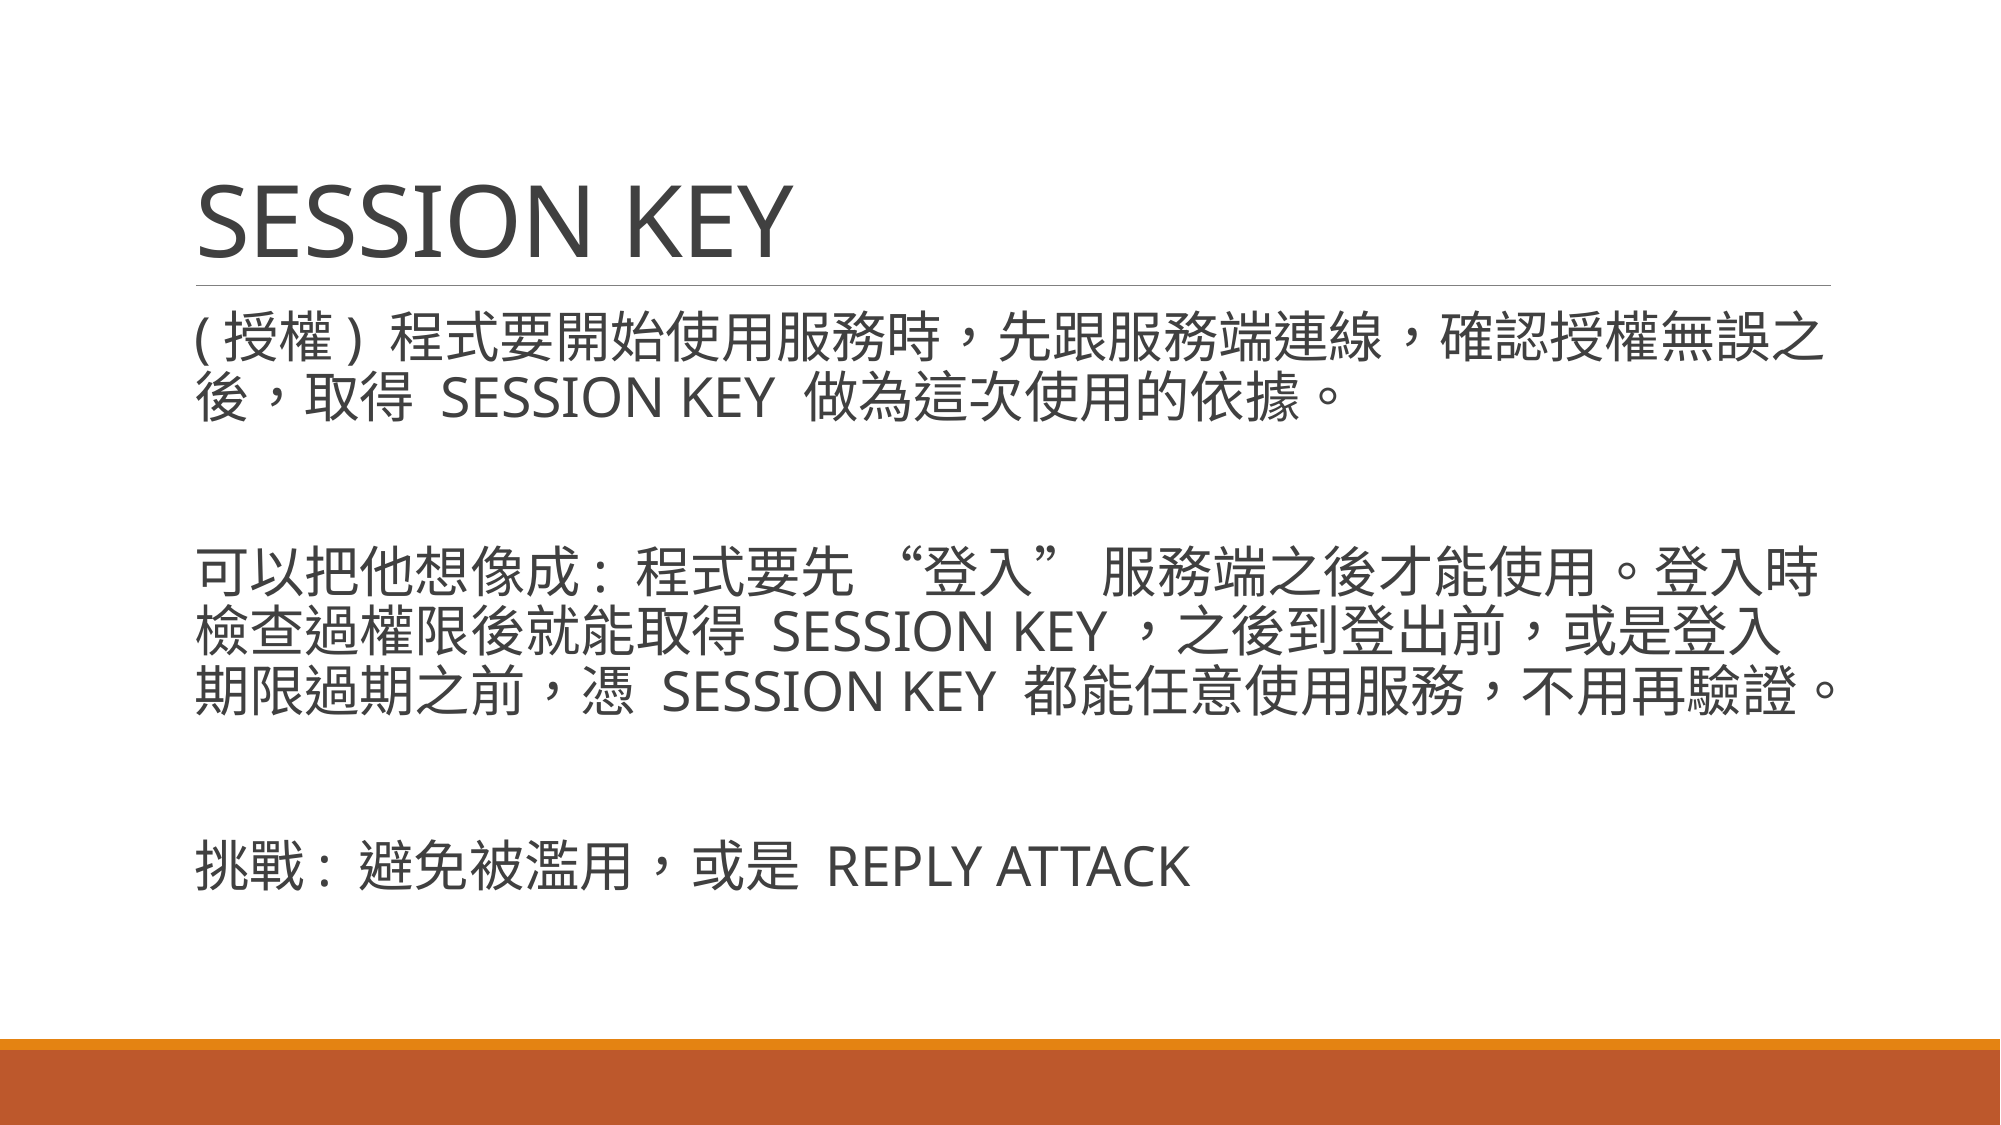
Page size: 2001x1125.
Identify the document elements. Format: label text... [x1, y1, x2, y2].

list (授權) 程式要開始使用服務時，先跟服務端連線，確認授權無誤之後，取得 SESSION KEY 做為這次使用的依據。 可以把他想像成: 程式要先 “登入” 服務端之後才能使用。登入時檢查過權限後就能取得 SESSION KEY，之後到登出前，或是登入期限過期之前，憑 SESSION KEY 都能任意使用服務，不用再驗證。 挑戰: 避免被濫用，或是 REPLY ATTACK [180, 302, 1830, 963]
title SESSION KEY [180, 47, 1830, 285]
